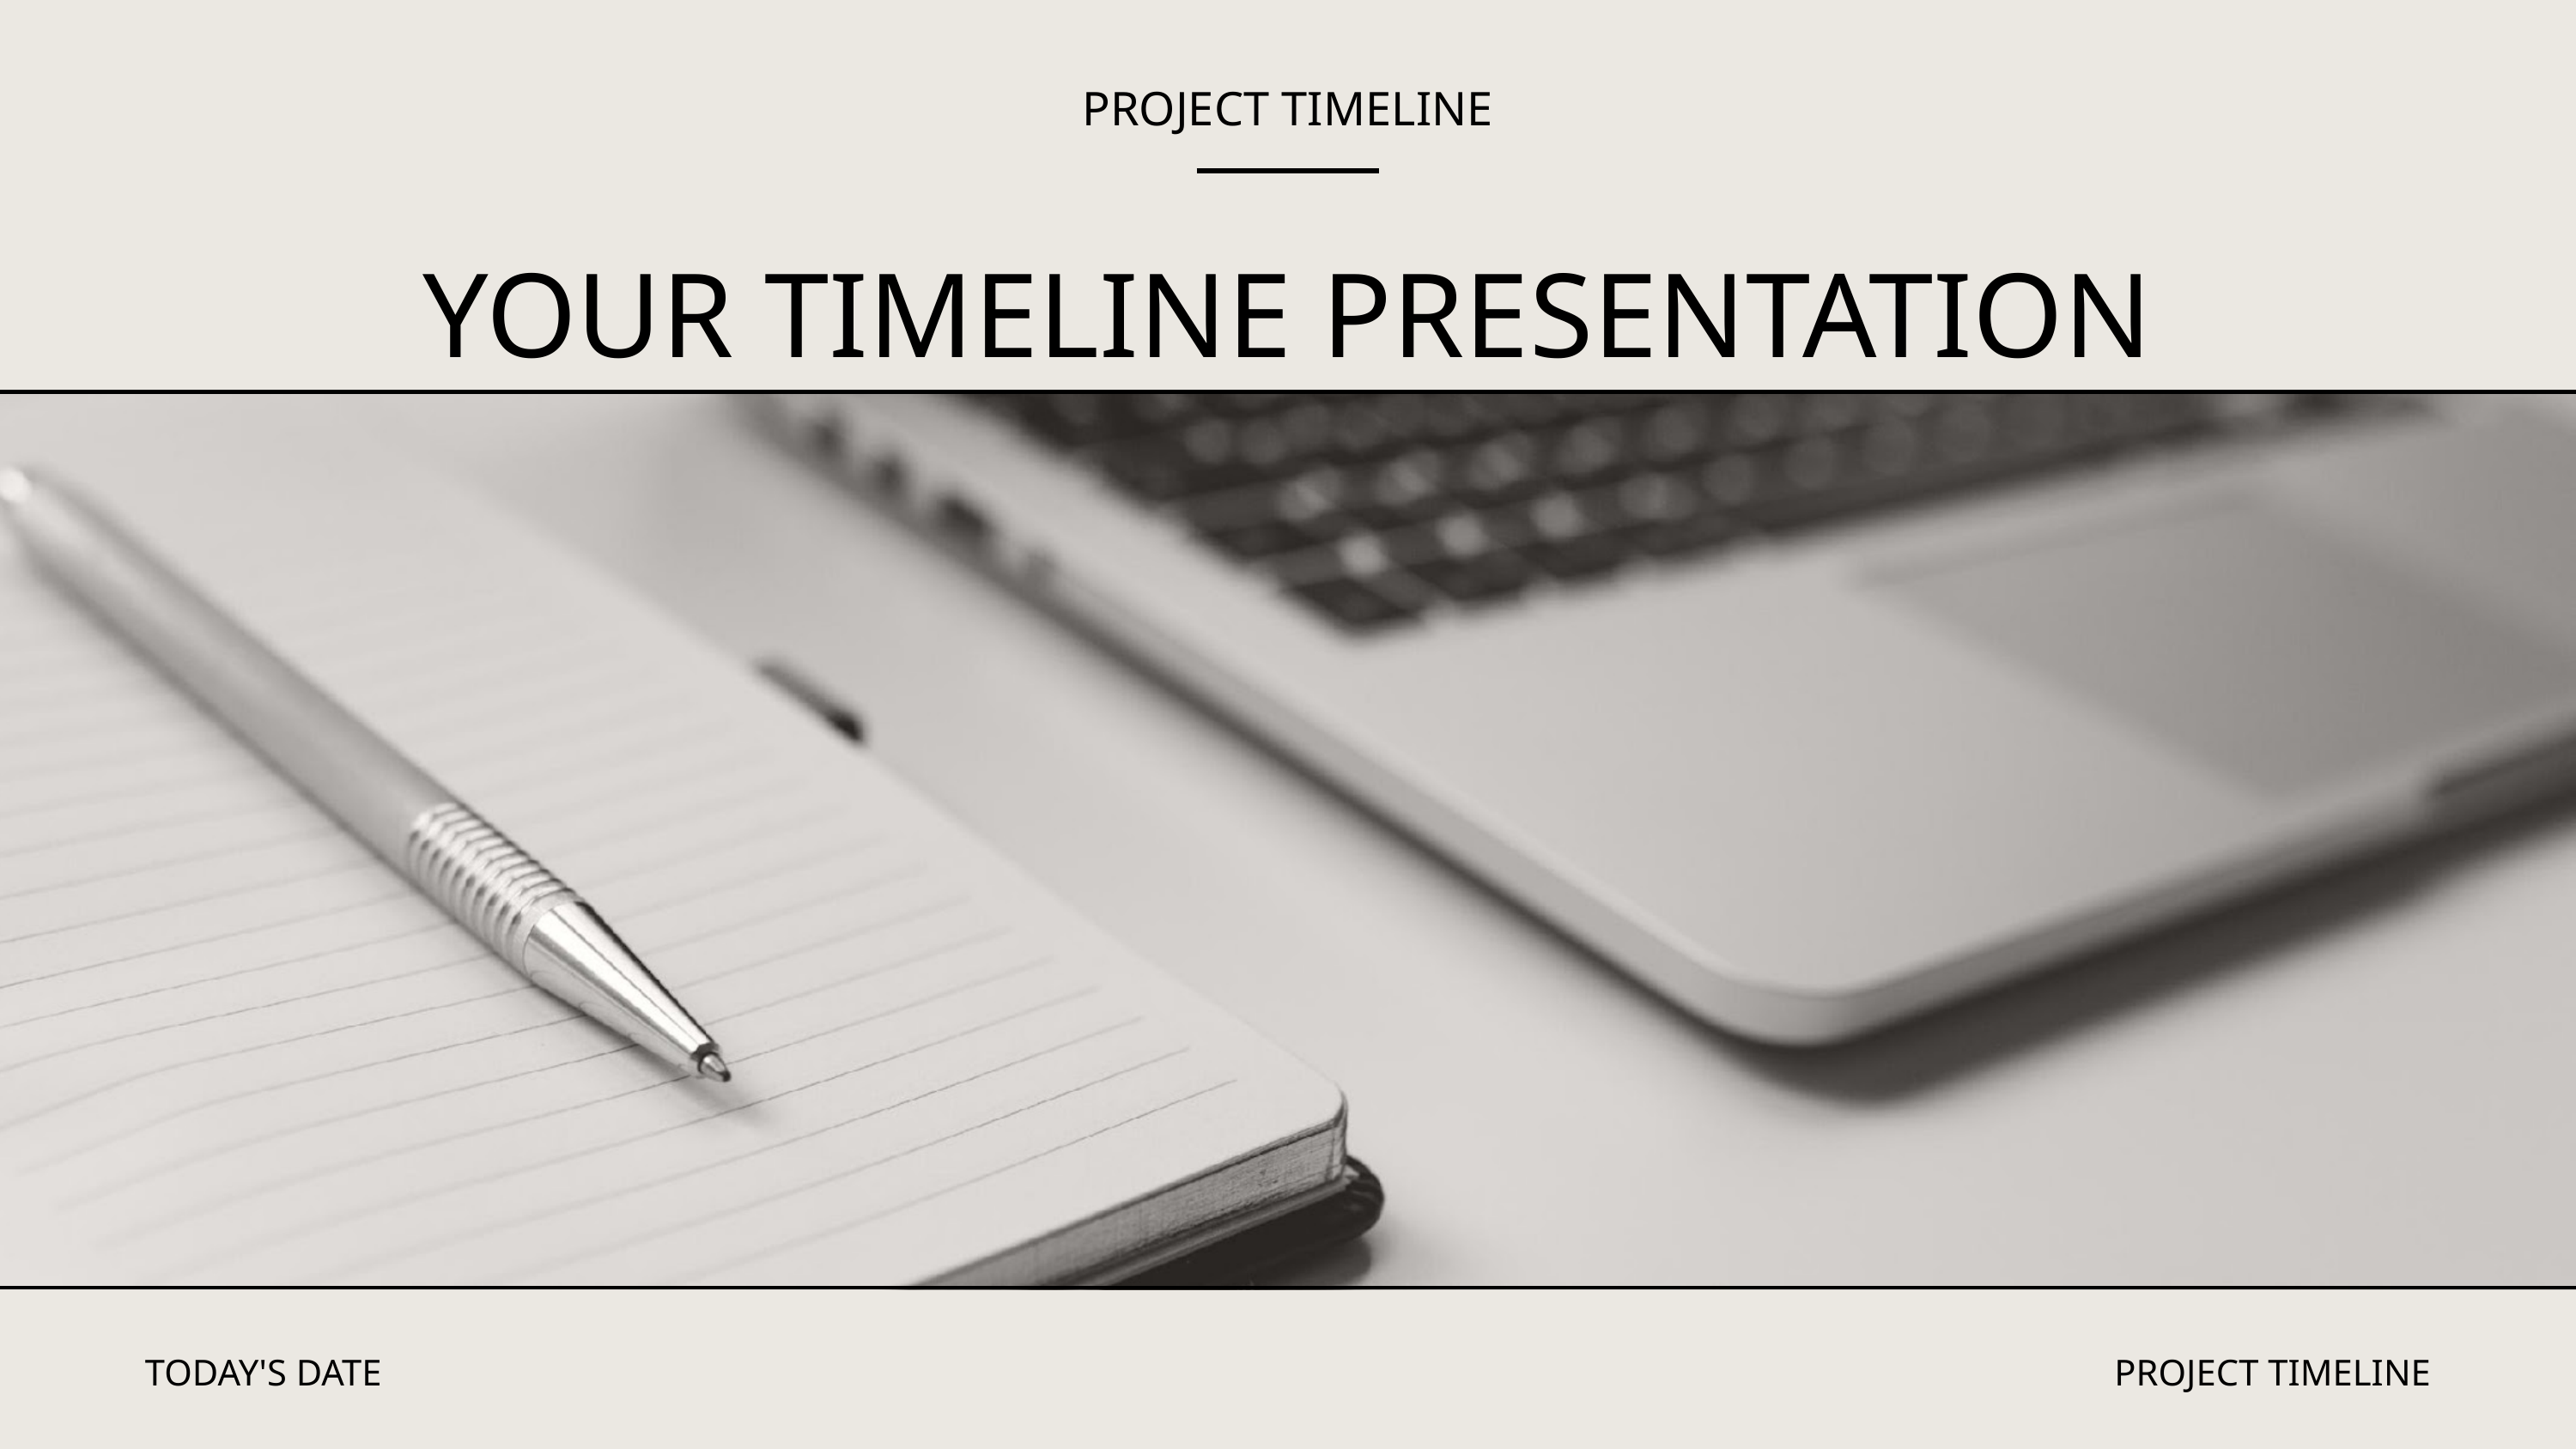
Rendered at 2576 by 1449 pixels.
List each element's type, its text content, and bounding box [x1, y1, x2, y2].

text_box PROJECT TIMELINE [2008, 1342, 2432, 1394]
picture [0, 392, 2576, 1287]
text_box TODAY'S DATE [144, 1342, 568, 1394]
text_box PROJECT TIMELINE [1078, 67, 1498, 135]
text_box YOUR TIMELINE PRESENTATION [276, 197, 2300, 380]
